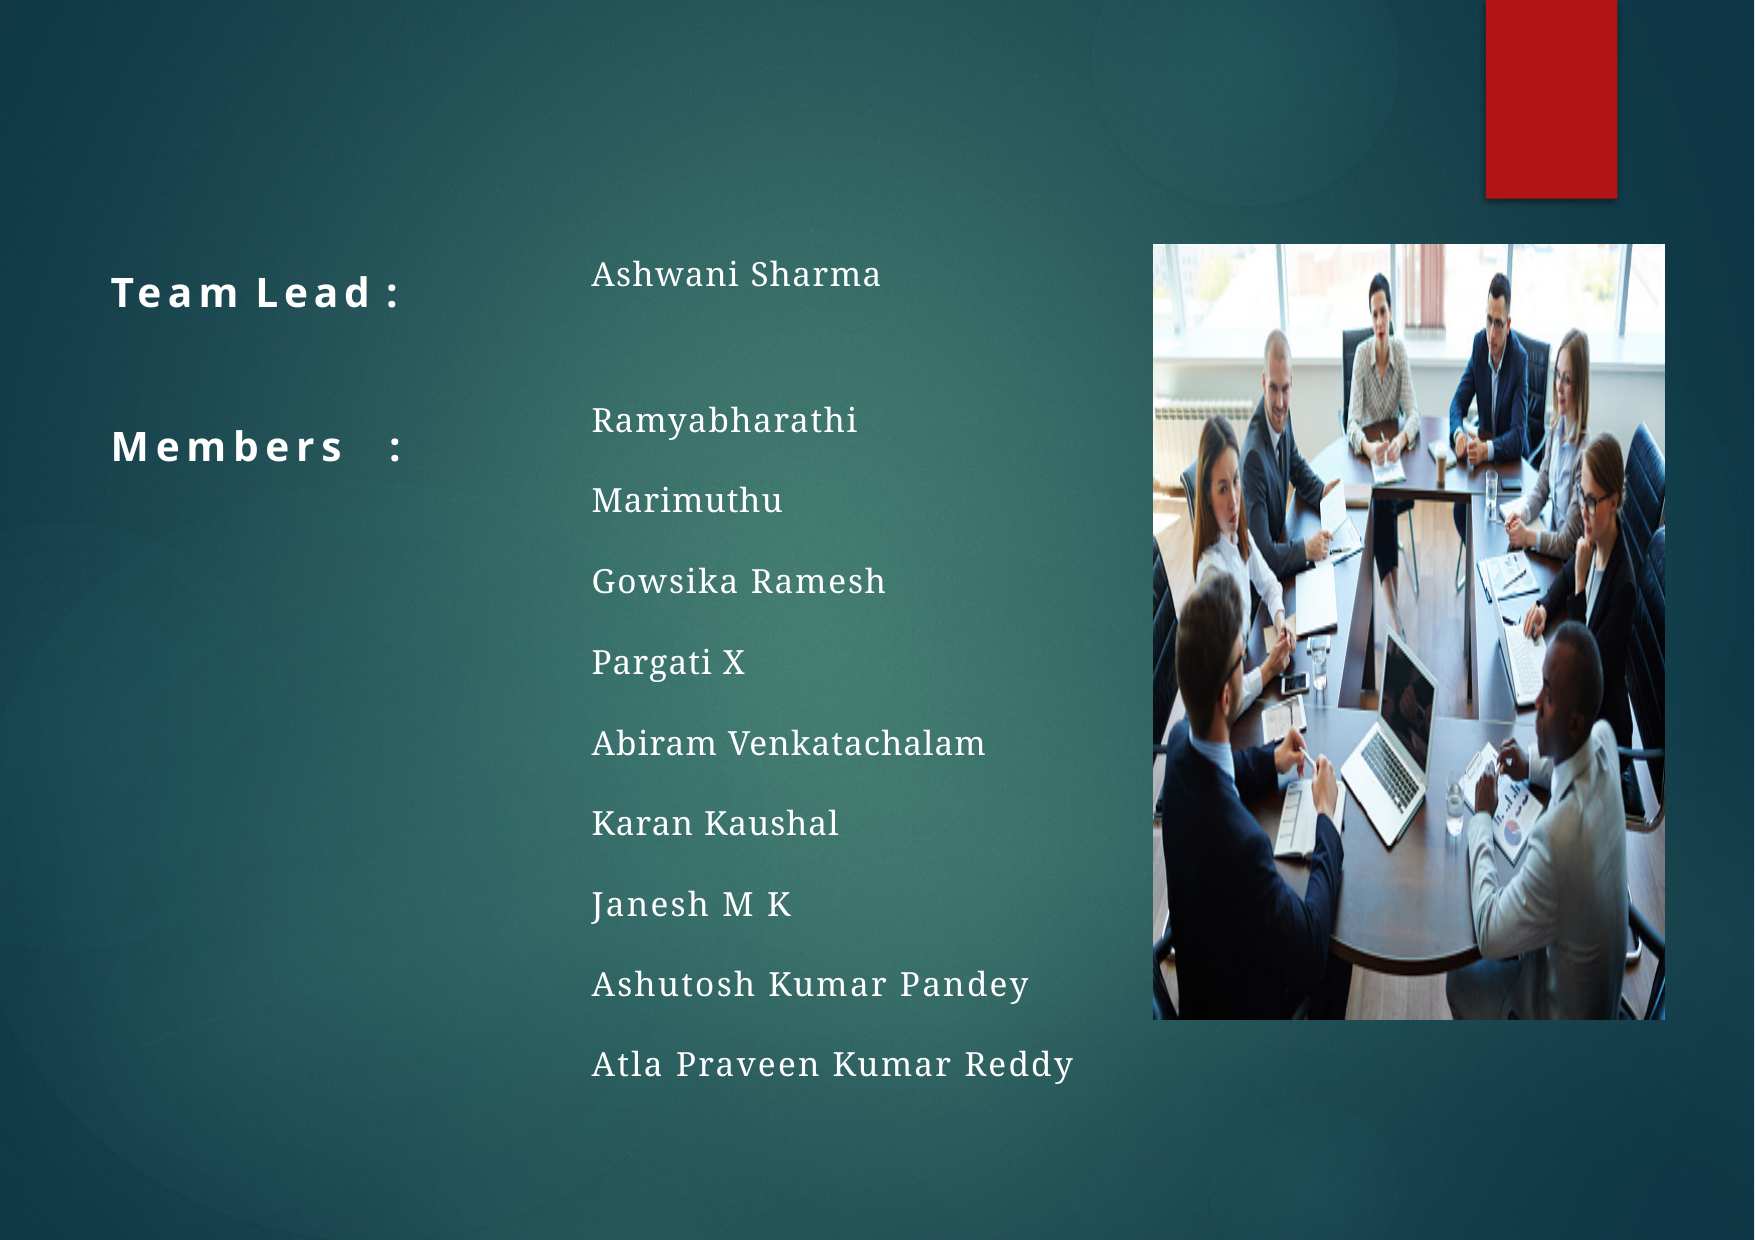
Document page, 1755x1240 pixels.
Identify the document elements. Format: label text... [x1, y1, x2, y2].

text_box Ashwani Sharma [589, 250, 898, 294]
picture [1152, 244, 1665, 1020]
text_box Team Lead : Members : [27, 153, 590, 470]
text_box Ramyabharathi Marimuthu Gowsika Ramesh Pargati X Abiram Venkatachalam Karan Kaushal Janesh M K Ashutosh Kumar Pandey Atla Praveen Kumar Reddy [589, 357, 1312, 1084]
